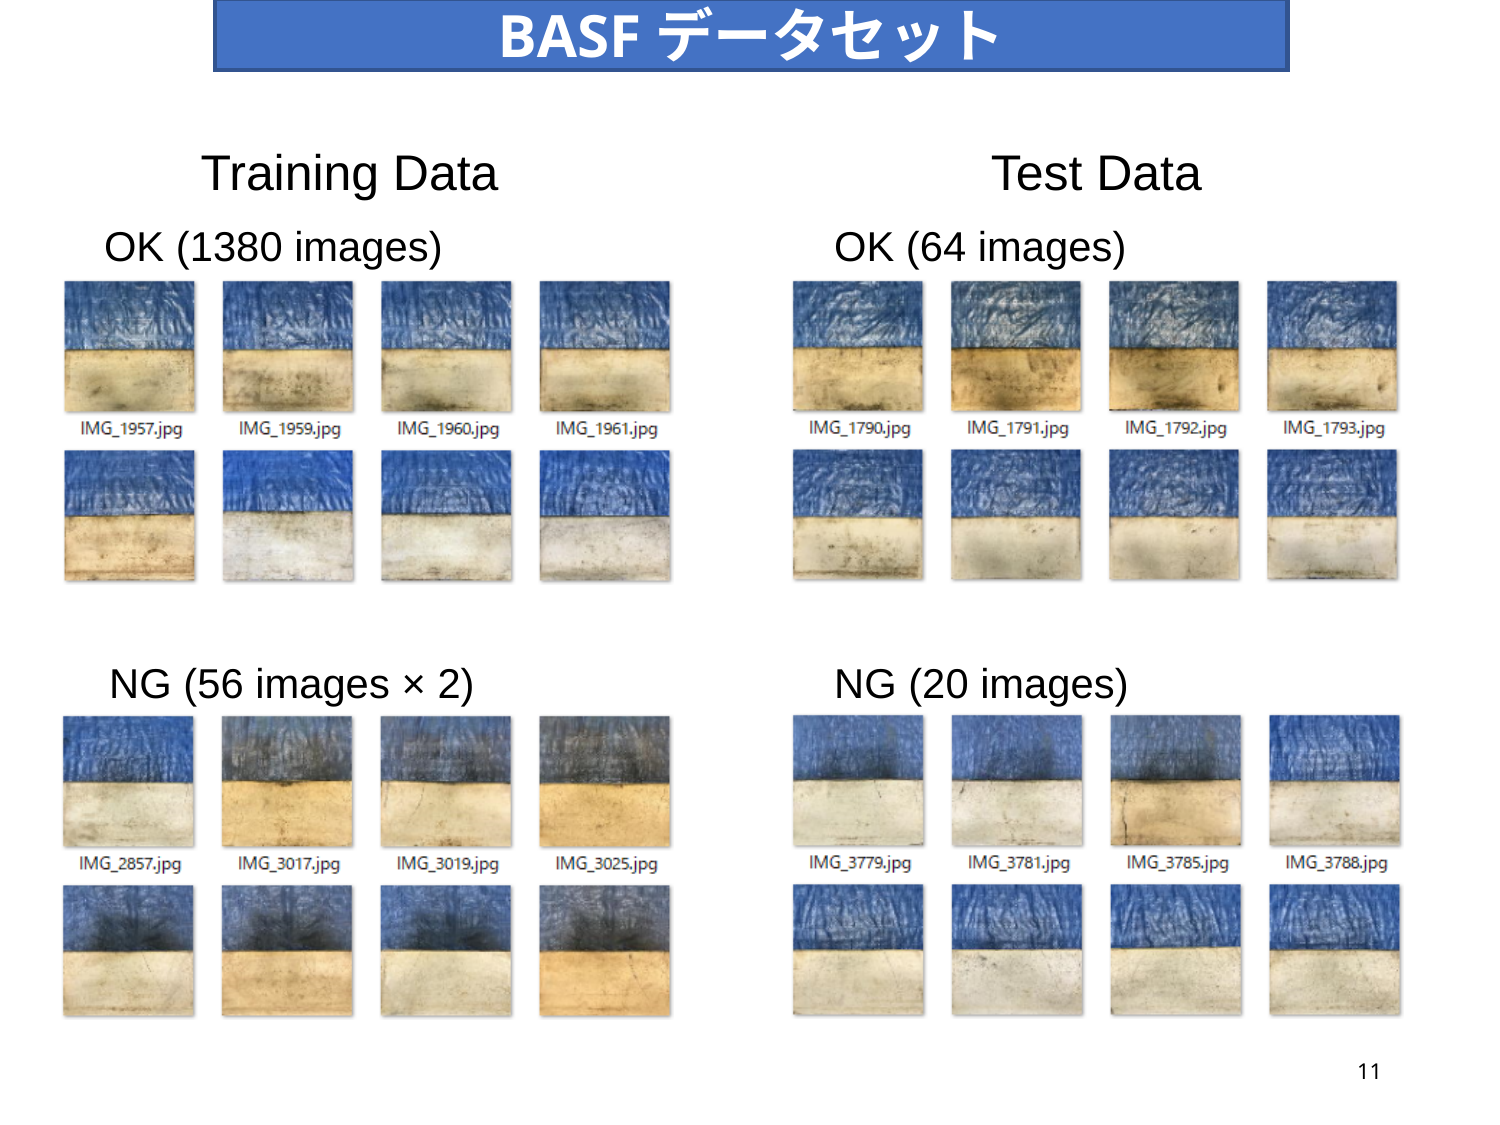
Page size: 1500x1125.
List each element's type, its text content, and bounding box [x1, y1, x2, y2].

text_box NG (56 images × 2) [94, 649, 490, 710]
text_box Training Data [185, 133, 514, 208]
picture [58, 711, 674, 1020]
text_box OK (1380 images) [89, 212, 459, 276]
text_box BASFデータセット [213, 0, 1290, 72]
picture [789, 276, 1404, 585]
text_box OK (64 images) [819, 212, 1142, 275]
picture [789, 711, 1404, 1019]
text_box Test Data [976, 133, 1218, 208]
picture [58, 277, 674, 585]
text_box NG (20 images) [819, 649, 1145, 709]
text_box 11 [1059, 1042, 1397, 1103]
